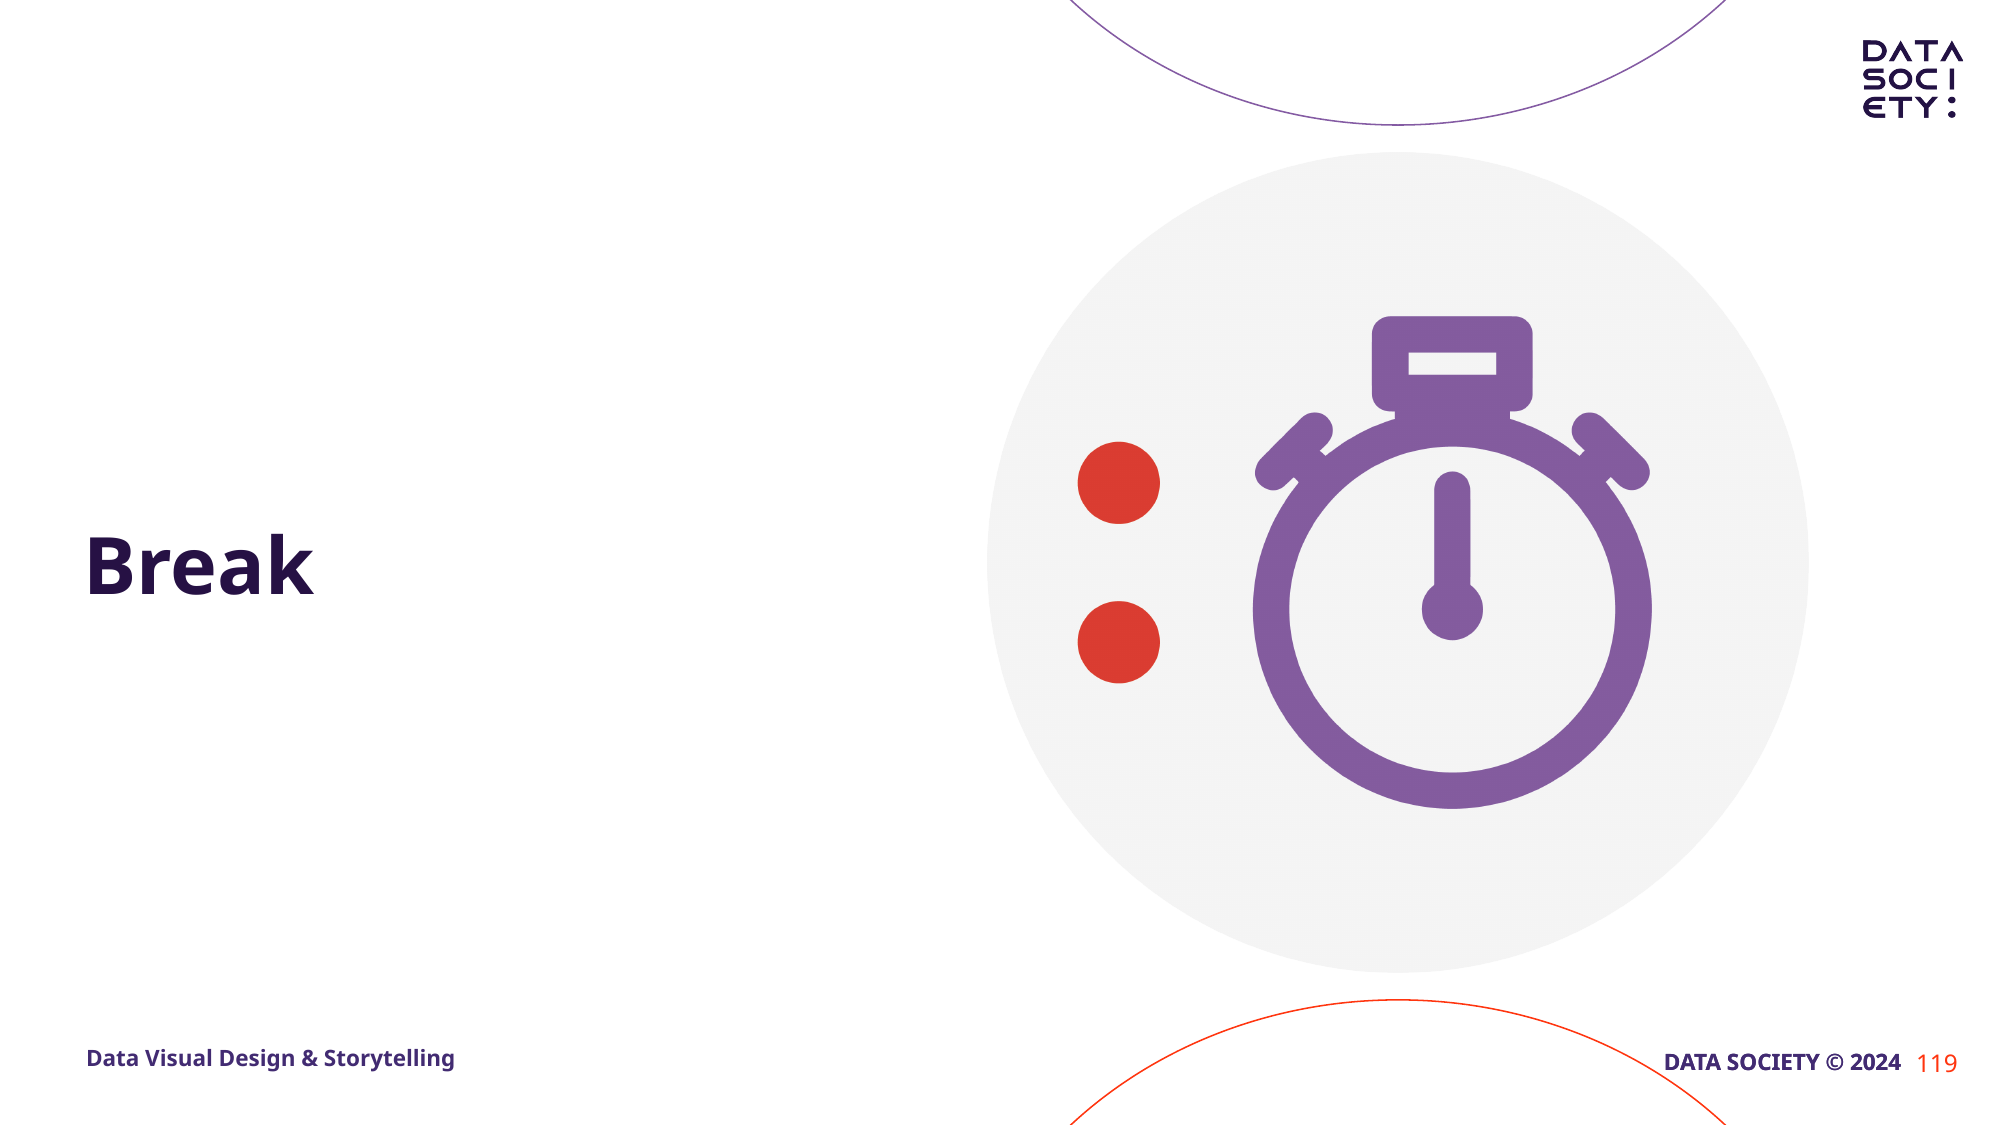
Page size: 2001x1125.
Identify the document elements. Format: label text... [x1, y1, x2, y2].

picture [987, 152, 1809, 499]
picture [987, 626, 1809, 973]
picture [1863, 40, 1964, 118]
slide_number 119 [1853, 1033, 1974, 1097]
title Break [68, 499, 1932, 626]
